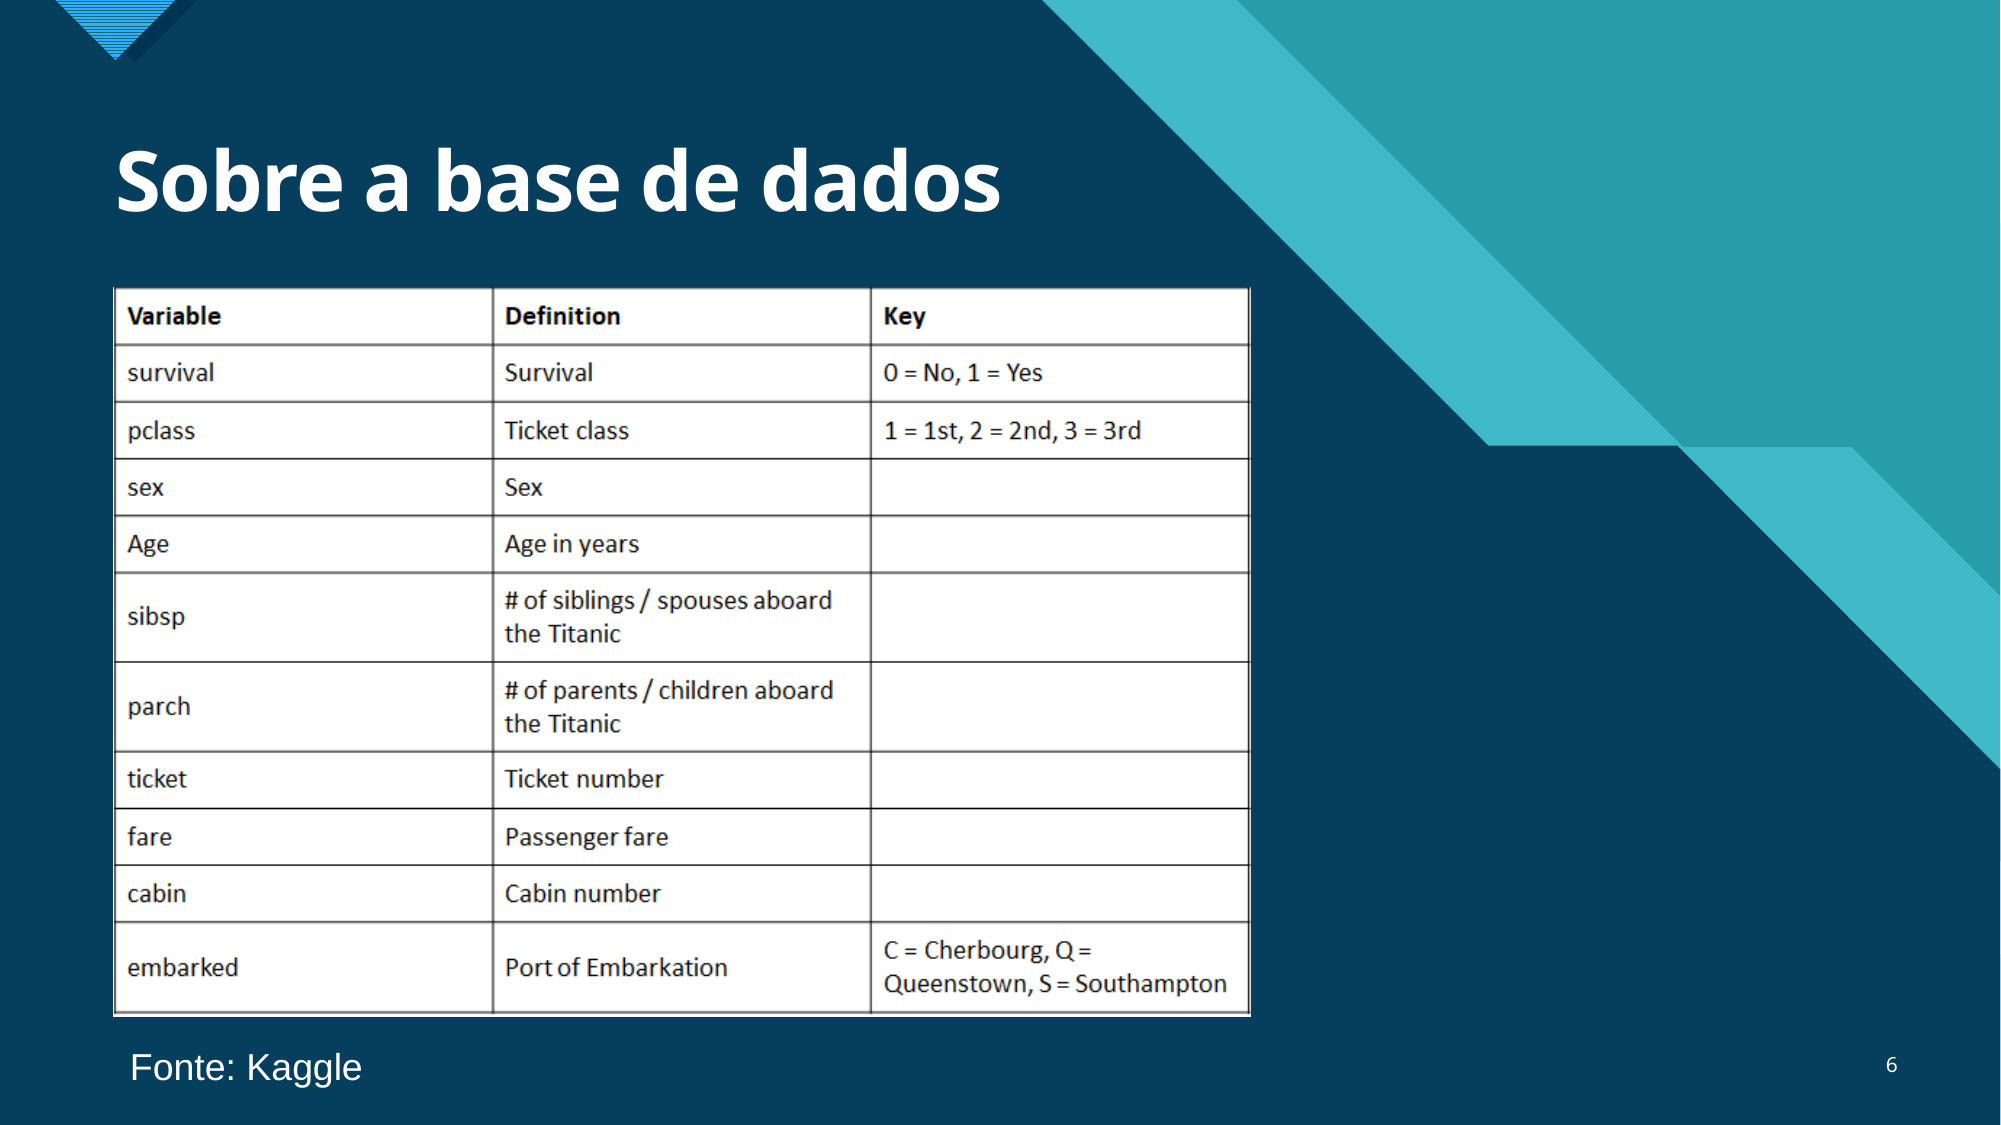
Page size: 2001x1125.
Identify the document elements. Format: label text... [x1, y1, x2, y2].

slide_number 6 [1845, 1035, 1913, 1096]
title Sobre a base de dados [100, 131, 1941, 238]
text_box Fonte: Kaggle [115, 1035, 379, 1095]
picture [114, 288, 1250, 1016]
